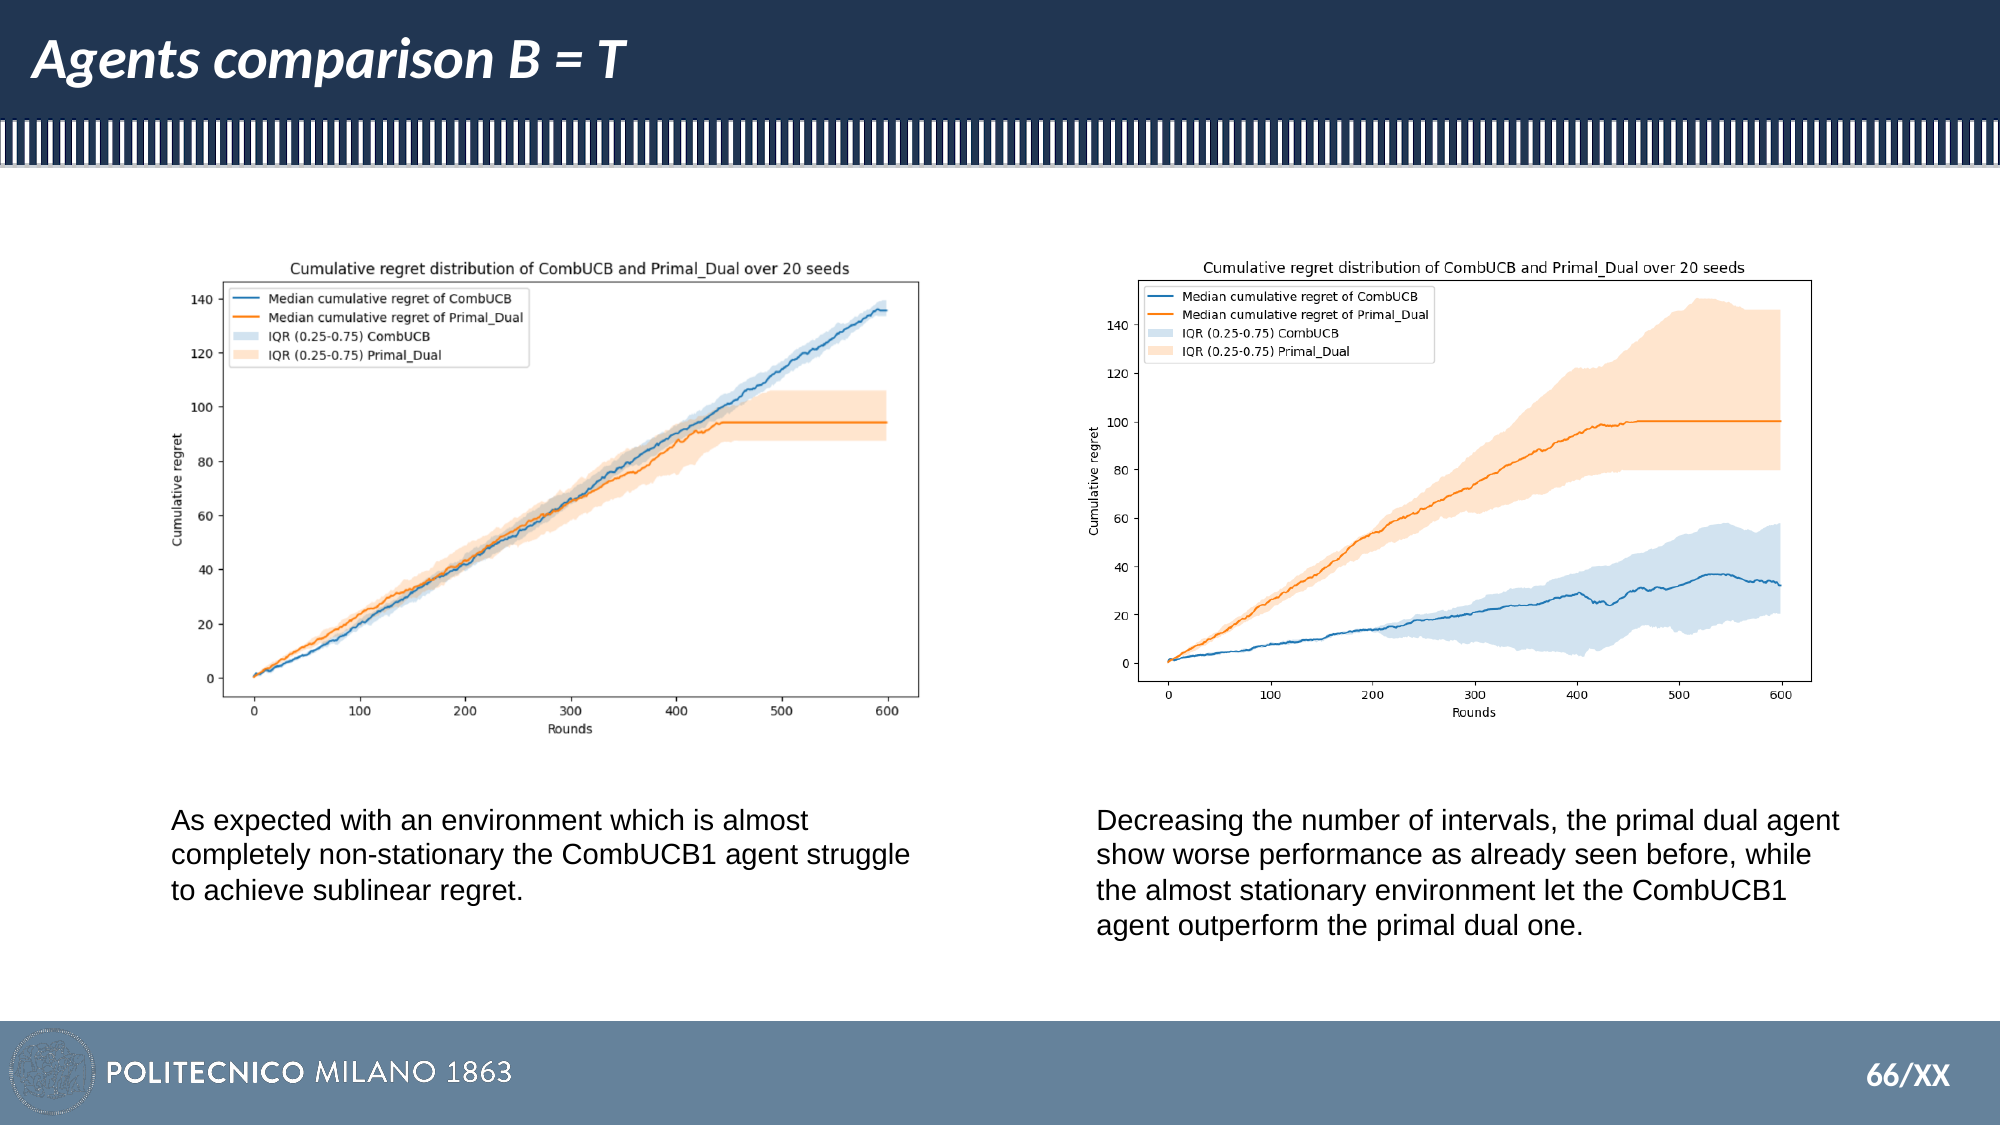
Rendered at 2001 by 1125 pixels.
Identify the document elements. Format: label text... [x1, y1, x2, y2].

picture [0, 0, 2000, 168]
picture [162, 251, 943, 740]
picture [0, 1021, 2000, 1125]
title Agents comparison B = T [17, 14, 1661, 104]
picture [1081, 251, 1817, 725]
text_box As expected with an environment which is almost completely non-stationary the CombUCB1 agent struggle to achieve sublinear regret. [156, 785, 950, 921]
text_box Decreasing the number of intervals, the primal dual agent show worse performance as already seen before, while the almost stationary environment let the CombUCB1 agent outperform the primal dual one. [1081, 785, 1875, 956]
slide_number ‹#›/XX [1806, 1043, 1966, 1104]
